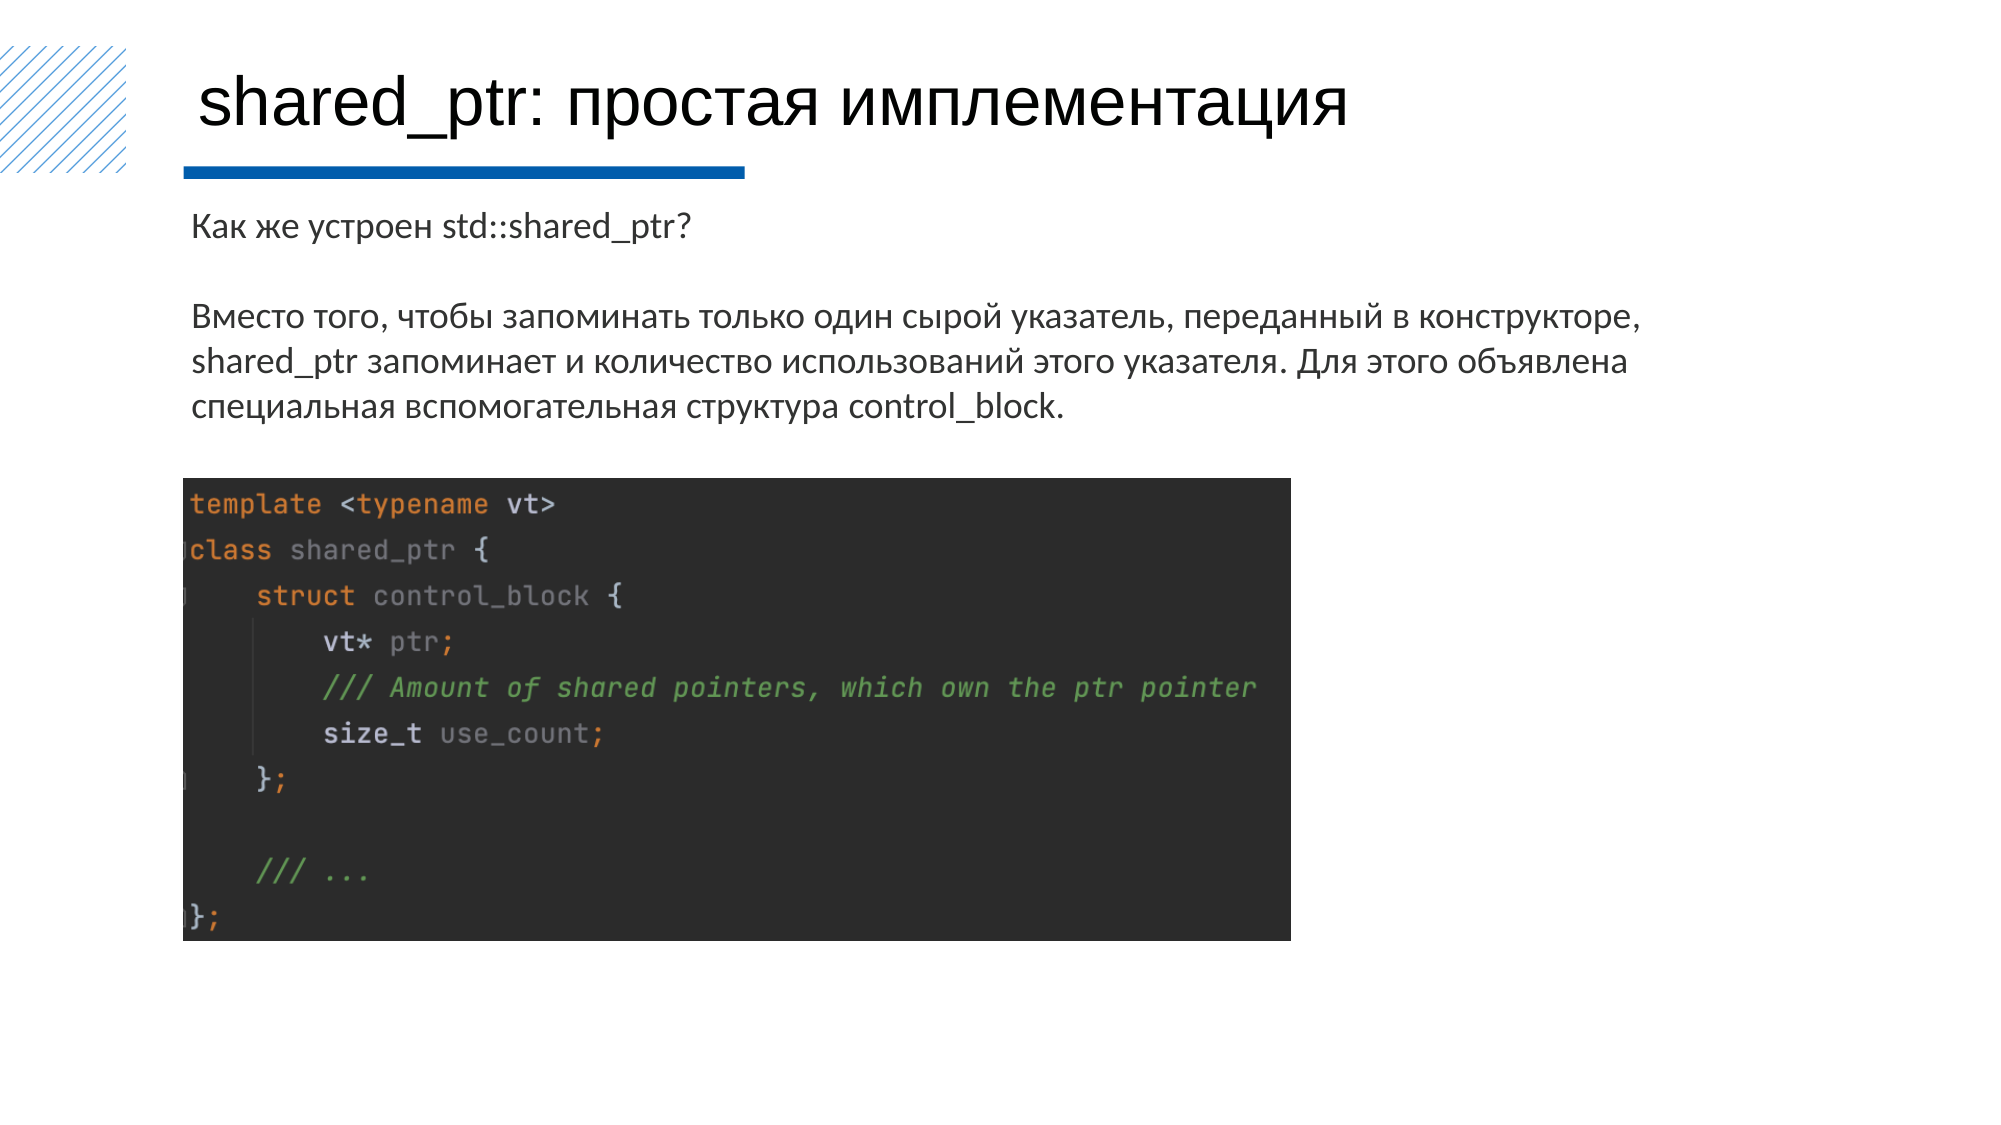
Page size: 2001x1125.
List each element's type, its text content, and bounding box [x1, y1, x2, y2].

text_box Как же устроен std::shared_ptr? Вместо того, чтобы запоминать только один сырой указатель, переданный в конструкторе, shared_ptr запоминает и количество использований этого указателя. Для этого объявлена специальная вспомогательная структура control_block. [183, 193, 1780, 434]
picture [0, 46, 126, 173]
picture [183, 478, 1291, 942]
list shared_ptr: простая имплементация [183, 58, 1780, 149]
